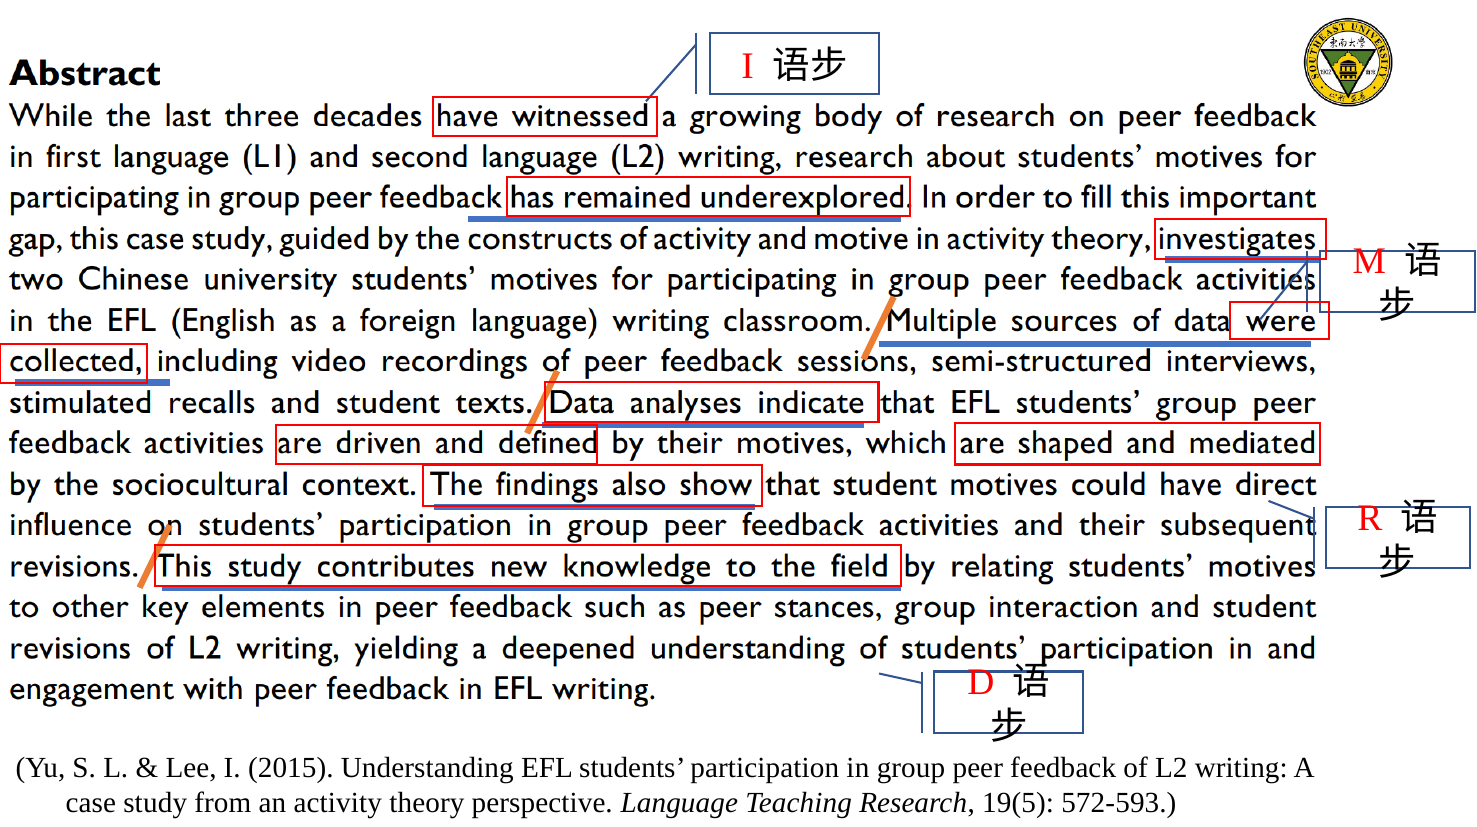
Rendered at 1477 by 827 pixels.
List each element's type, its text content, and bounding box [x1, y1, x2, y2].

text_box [139, 525, 170, 588]
text_box (Yu, S. L. & Lee, I. (2015). Understanding EFL students’ participation in group peer feedback of L2 writing: A case study from an activity theory perspective. Language Teaching Research, 19(5): 572-593.) [0, 740, 1380, 826]
text_box M 语步 [1330, 250, 1476, 313]
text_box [863, 296, 894, 360]
text_box R 语步 [1330, 506, 1471, 569]
picture [0, 17, 1393, 748]
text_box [526, 370, 558, 434]
